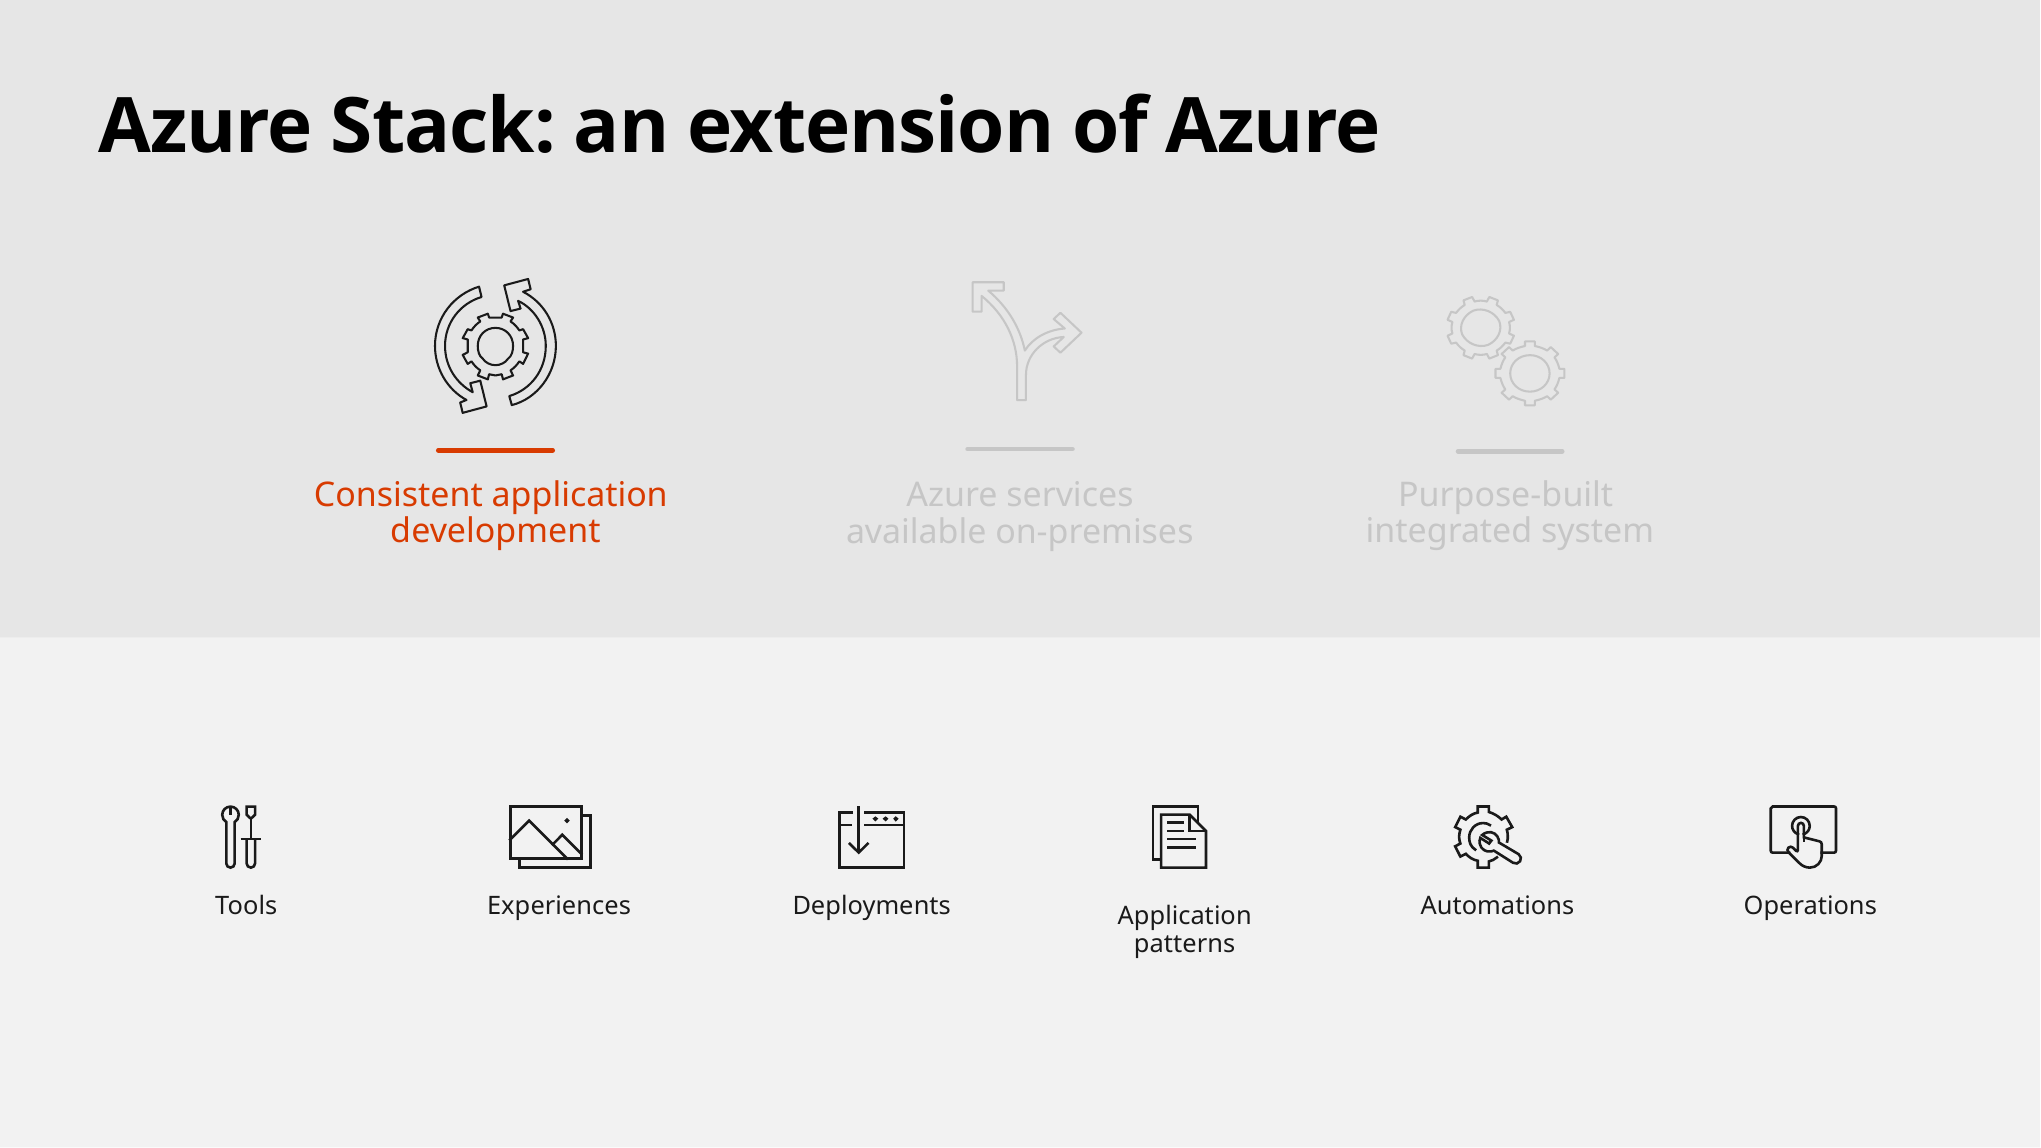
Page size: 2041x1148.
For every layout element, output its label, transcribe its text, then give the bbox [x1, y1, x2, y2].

text_box [839, 806, 904, 868]
text_box [462, 313, 529, 380]
text_box Operations [1669, 878, 1952, 934]
text_box [0, 636, 2041, 1148]
text_box Consistent application development [225, 476, 766, 570]
text_box [240, 806, 262, 868]
text_box Experiences [418, 878, 700, 934]
text_box Tools [105, 878, 387, 934]
text_box [510, 806, 591, 868]
text_box [504, 278, 556, 406]
title Azure Stack: an extension of Azure [98, 76, 1943, 170]
text_box Purpose-built integrated system [1288, 476, 1732, 570]
text_box Automations [1356, 878, 1639, 934]
text_box [222, 806, 239, 868]
text_box [435, 286, 487, 413]
text_box Application patterns [1044, 878, 1326, 982]
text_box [798, 281, 1242, 571]
text_box [1455, 806, 1521, 868]
text_box [1770, 806, 1837, 868]
text_box [1495, 341, 1565, 406]
text_box [1447, 296, 1514, 359]
text_box [1152, 806, 1206, 868]
text_box Deployments [731, 878, 1013, 934]
